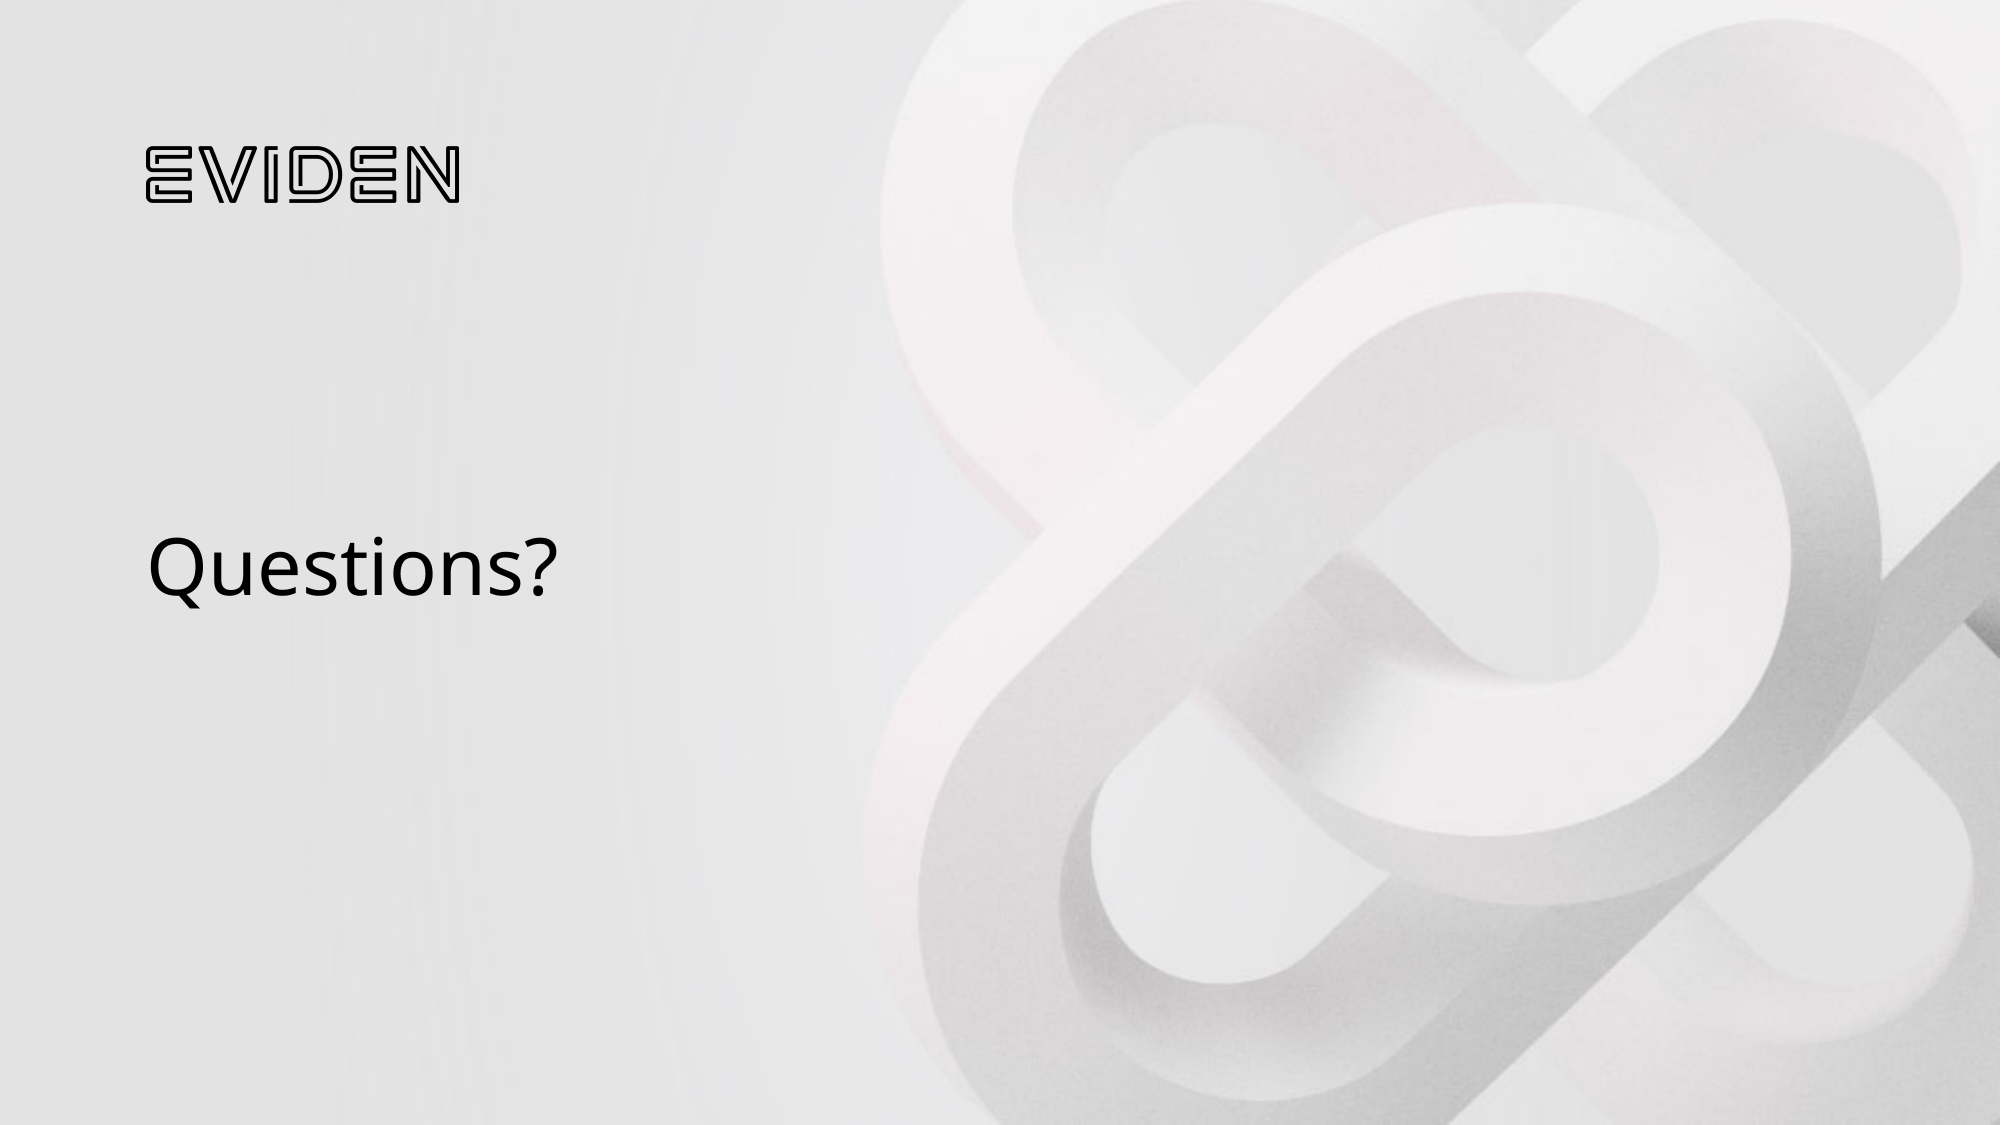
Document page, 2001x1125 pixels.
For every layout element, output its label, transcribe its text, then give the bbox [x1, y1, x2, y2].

title Questions? [131, 425, 1632, 612]
picture [0, 0, 2000, 1125]
